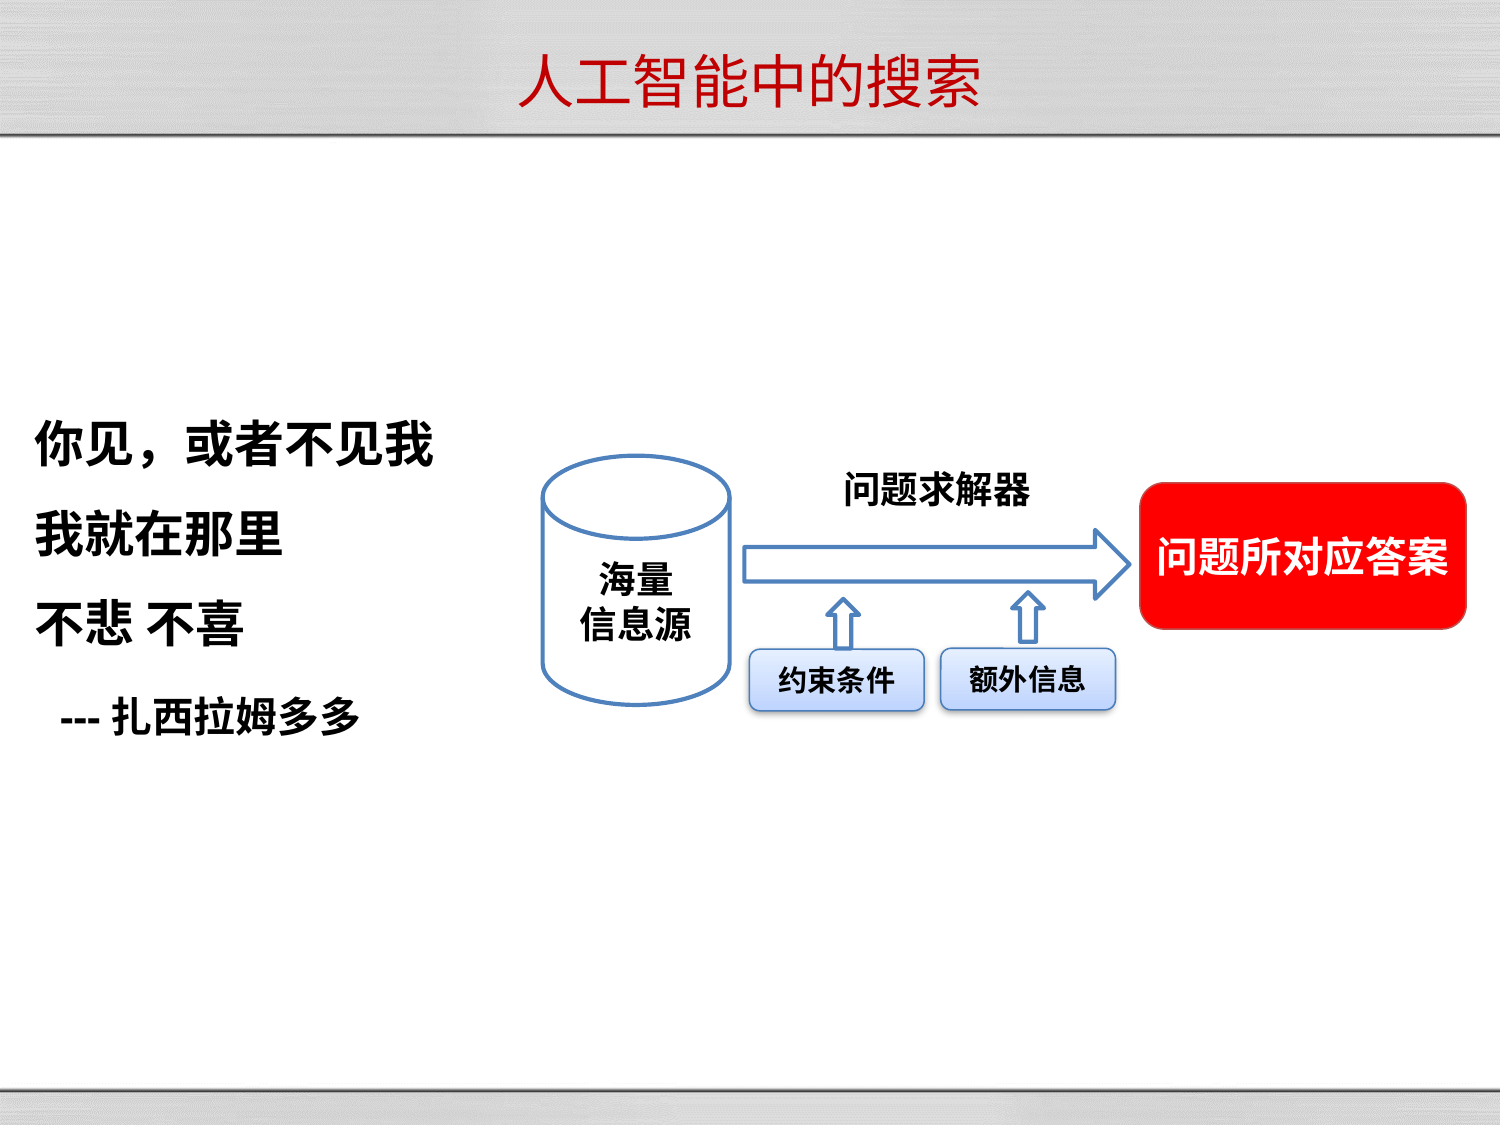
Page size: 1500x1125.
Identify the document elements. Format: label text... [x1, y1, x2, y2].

title 人工智能中的搜索 [62, 22, 1437, 131]
text_box 问题求解器 [828, 458, 1046, 518]
text_box [825, 596, 862, 651]
text_box [742, 527, 1132, 601]
picture [0, 0, 1500, 1125]
text_box 问题所对应答案 [1139, 482, 1467, 630]
text_box 你见，或者不见我 我就在那里 不悲 不喜 ---扎西拉姆多多 [19, 375, 567, 750]
text_box 海量 信息源 [540, 453, 732, 708]
text_box 额外信息 [939, 647, 1117, 711]
text_box 约束条件 [748, 648, 925, 712]
text_box [1010, 590, 1046, 644]
